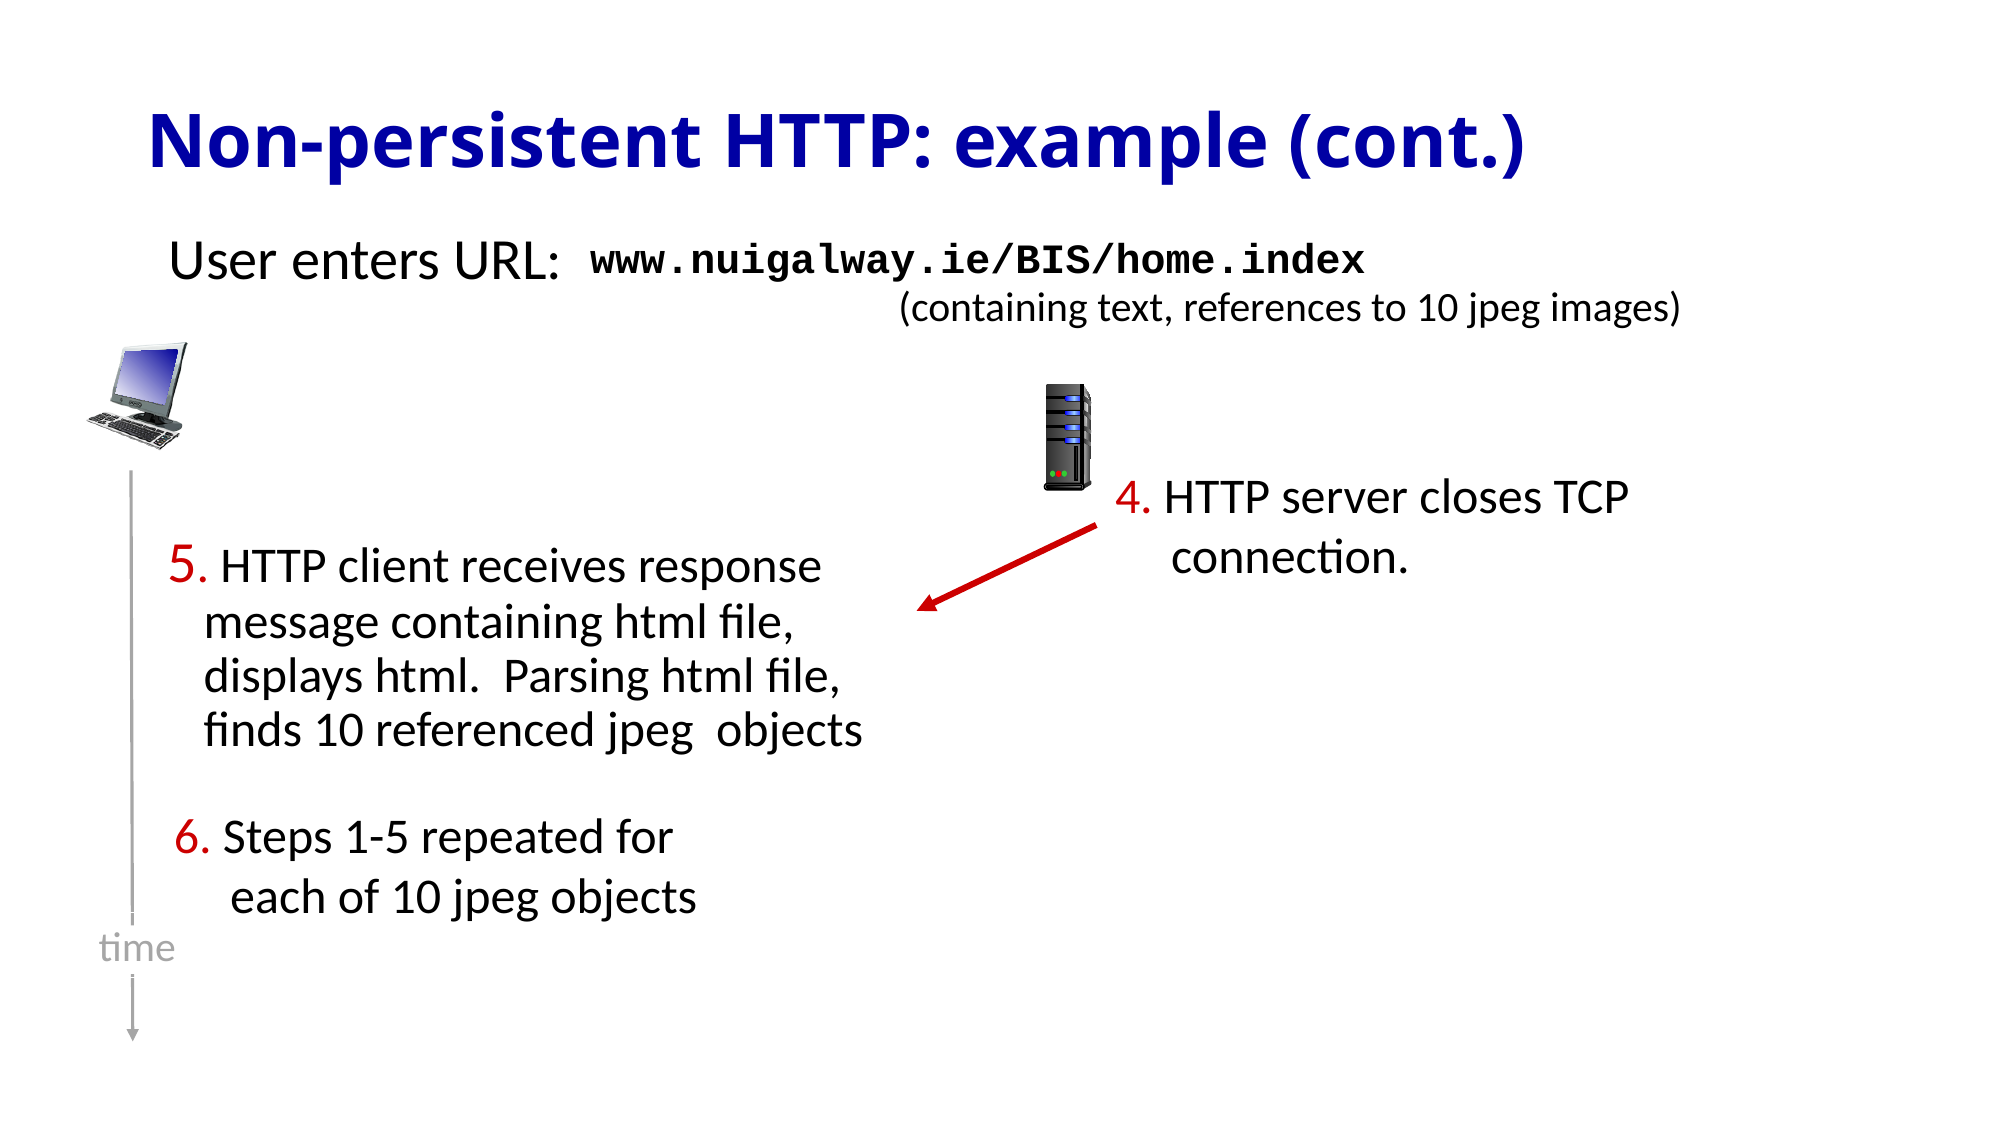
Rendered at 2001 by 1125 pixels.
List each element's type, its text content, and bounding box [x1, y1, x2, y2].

text_box (containing text, references to 10 jpeg images) [767, 309, 1814, 338]
text_box 4. HTTP server closes TCP connection. [1100, 456, 1726, 577]
text_box [916, 524, 1097, 612]
title Non-persistent HTTP: example (cont.) [131, 70, 1856, 218]
text_box www.nuigalway.ie/BIS/home.index [575, 232, 1879, 309]
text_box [60, 337, 190, 458]
text_box time [83, 912, 191, 978]
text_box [1044, 384, 1092, 490]
text_box [126, 978, 139, 1042]
text_box 5. HTTP client receives response message containing html file, displays html. Parsing html file, finds 10 referenced jpeg objects [132, 524, 966, 855]
text_box User enters URL: [132, 221, 1436, 299]
text_box 6. Steps 1-5 repeated for each of 10 jpeg objects [159, 795, 785, 906]
